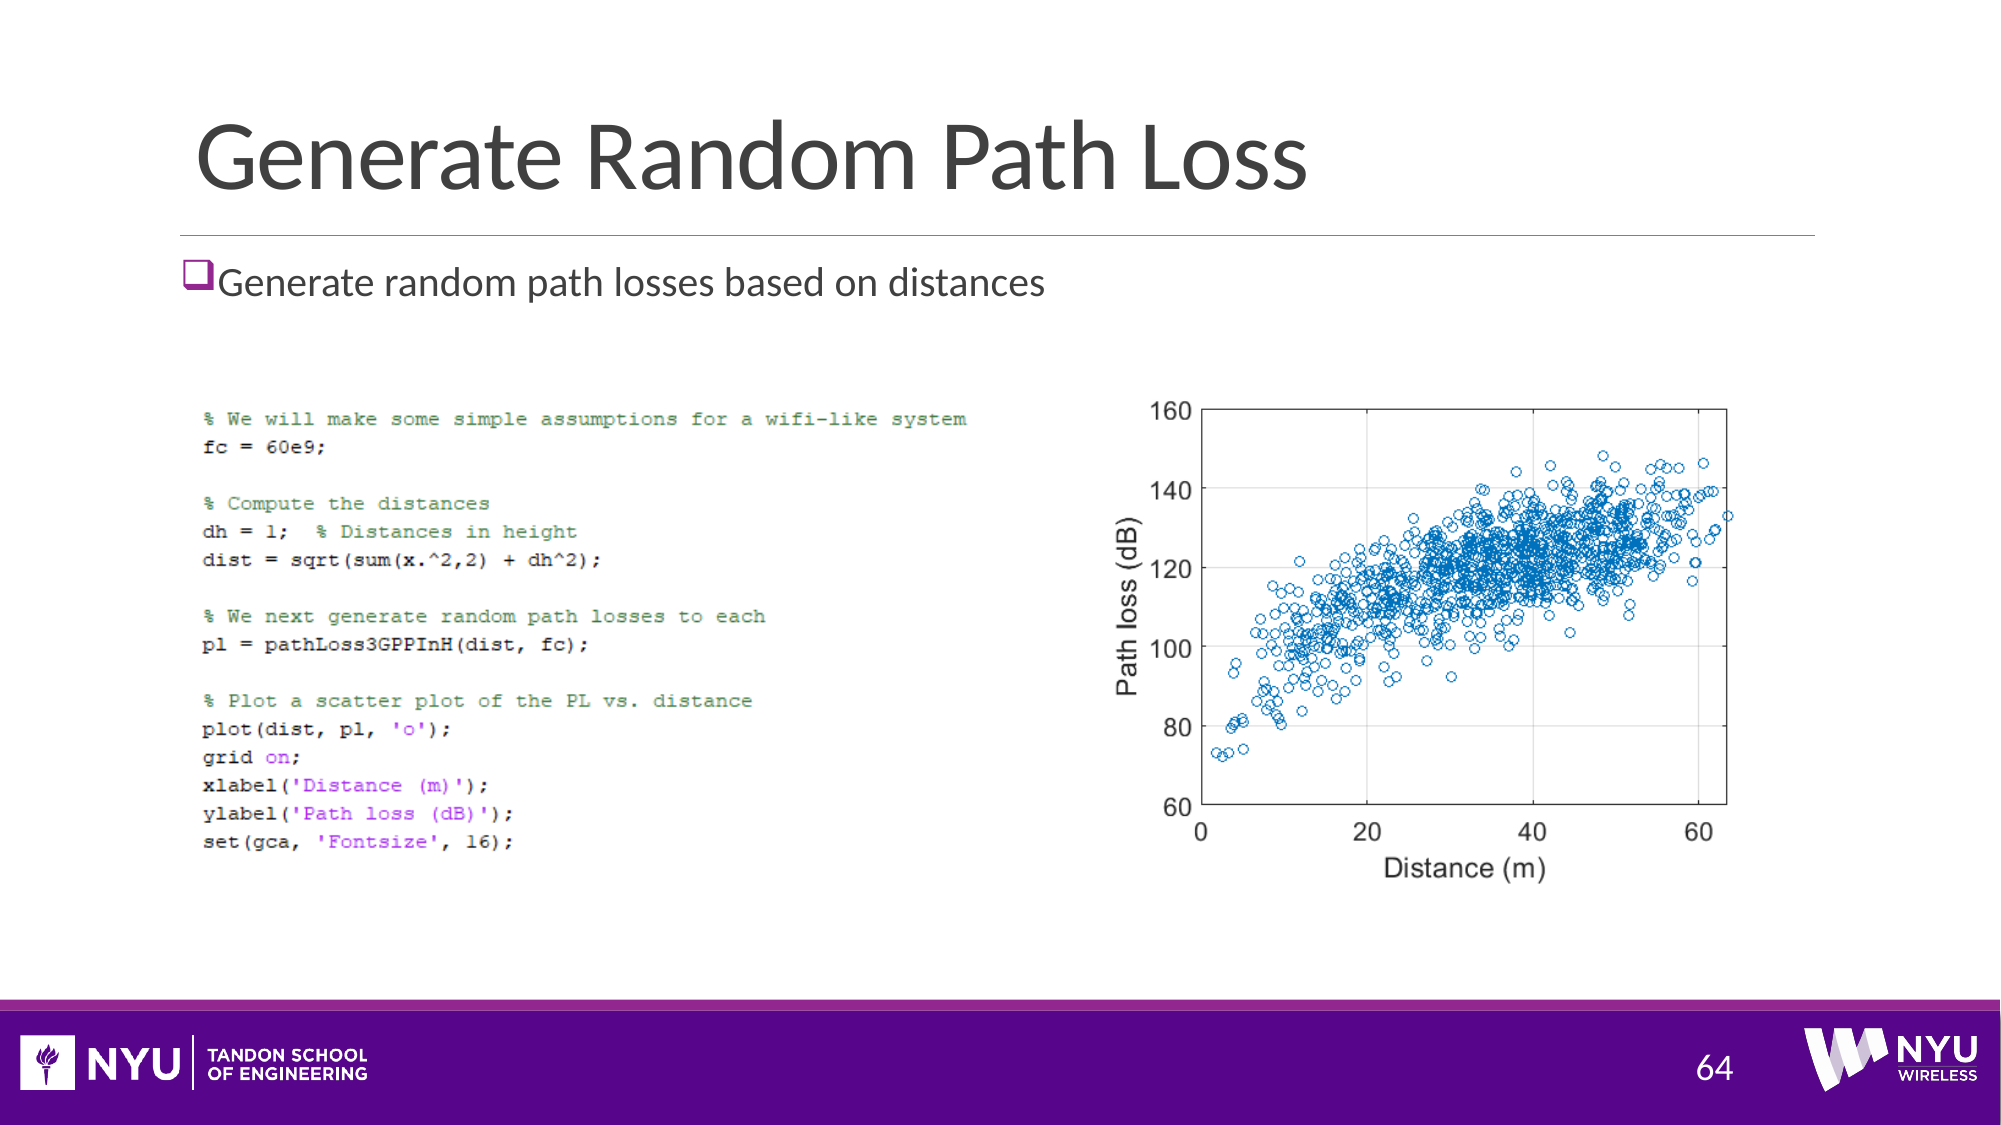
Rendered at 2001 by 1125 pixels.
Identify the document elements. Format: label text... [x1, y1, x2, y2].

picture [1084, 383, 1769, 907]
slide_number 64 [1533, 1035, 1749, 1096]
picture [194, 383, 1024, 860]
title Generate Random Path Loss [180, 47, 1830, 218]
list Generate random path losses based on distances [180, 252, 1830, 963]
